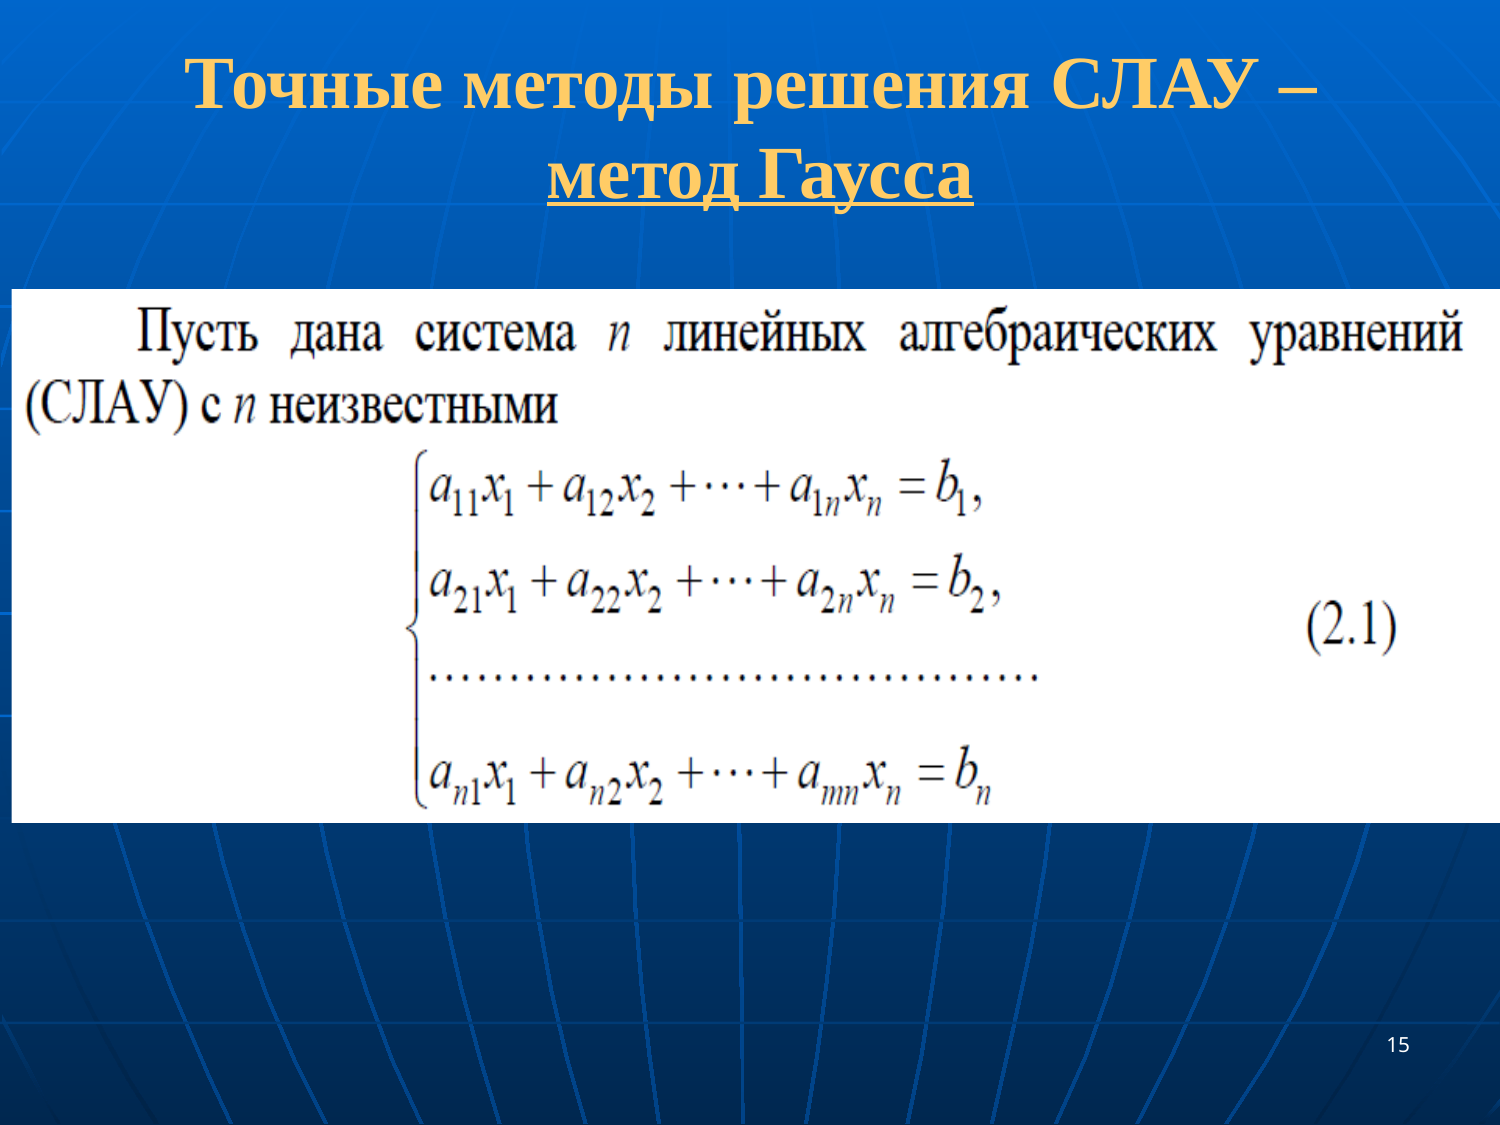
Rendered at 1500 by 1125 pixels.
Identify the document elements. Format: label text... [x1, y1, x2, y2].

text_box Точные методы решения СЛАУ – метод Гаусса [32, 35, 1489, 211]
slide_number 15 [1074, 1023, 1426, 1100]
picture [11, 288, 1500, 823]
